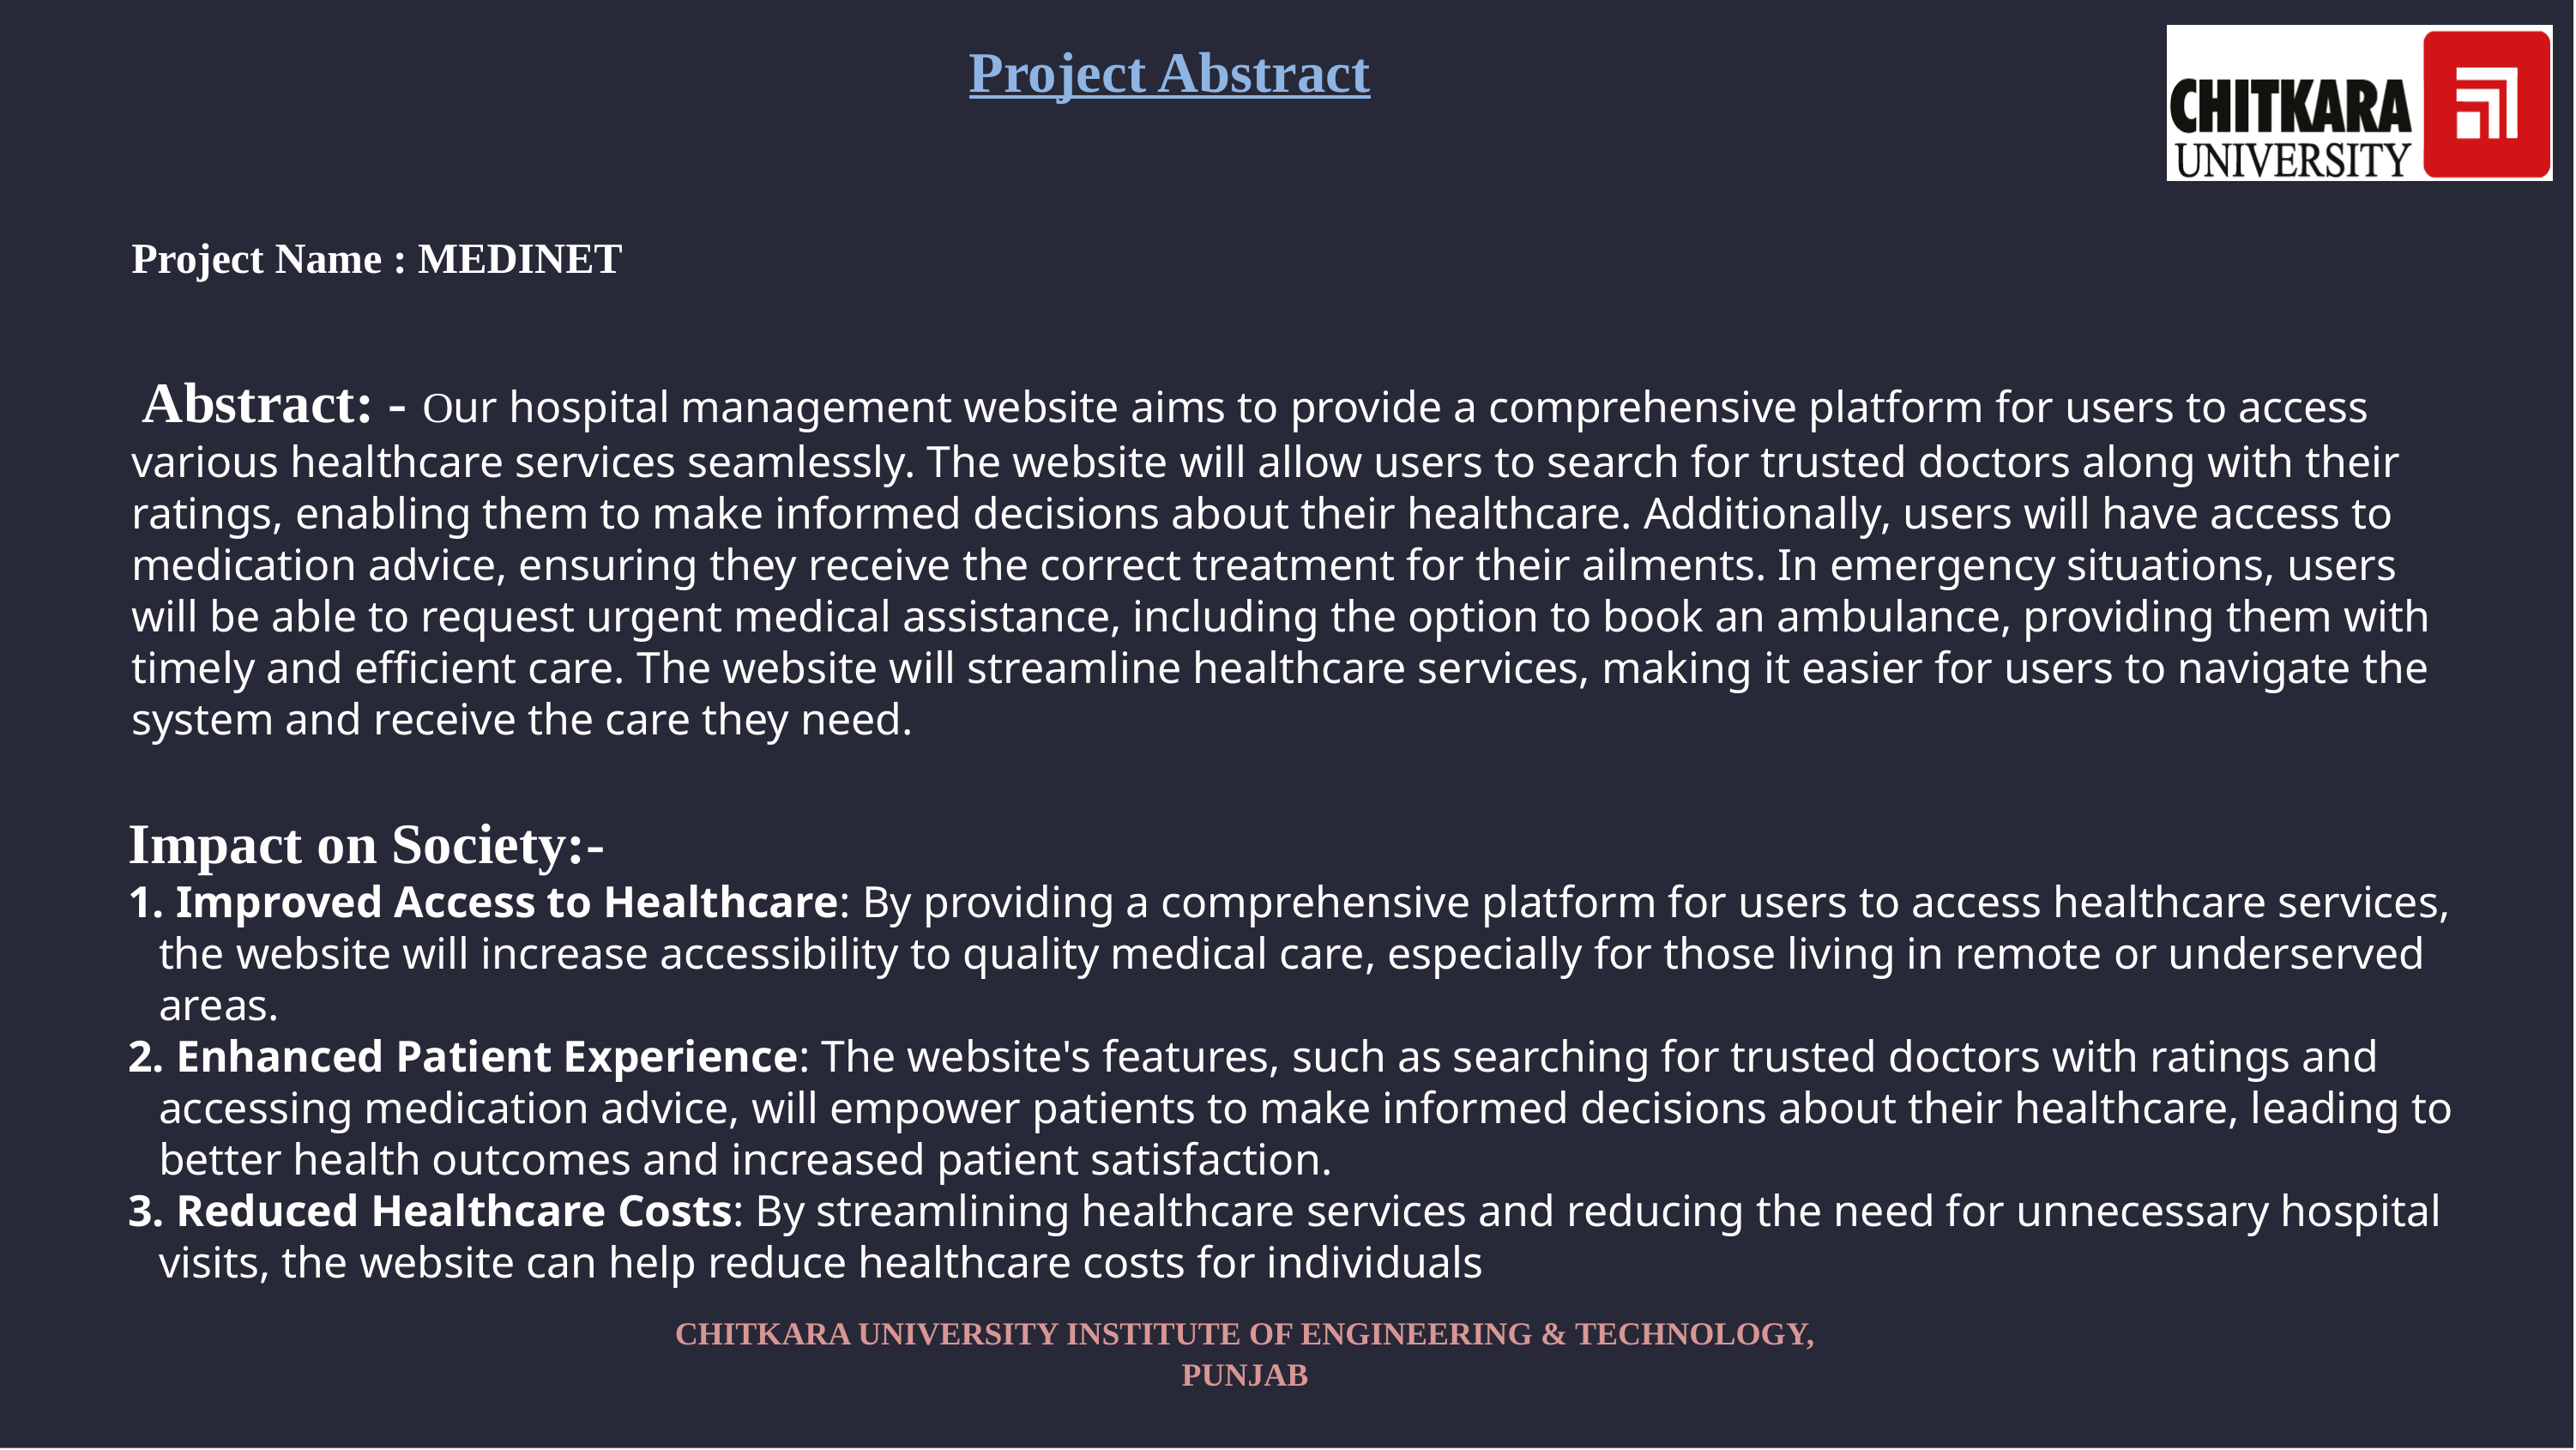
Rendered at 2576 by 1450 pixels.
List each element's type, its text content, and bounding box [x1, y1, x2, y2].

text_box Impact on Society:- Improved Access to Healthcare: By providing a comprehensive platform for users to access healthcare services, the website will increase accessibility to quality medical care, especially for those living in remote or underserved areas. Enhanced Patient Experience: The website's features, such as searching for trusted doctors with ratings and accessing medication advice, will empower patients to make informed decisions about their healthcare, leading to better health outcomes and increased patient satisfaction. Reduced Healthcare Costs: By streamlining healthcare services and reducing the need for unnecessary hospital visits, the website can help reduce healthcare costs for individuals [115, 800, 2486, 1293]
text_box Project Abstract [526, 23, 1814, 110]
text_box Project Name : MEDINET Abstract: - Our hospital management website aims to provide a comprehensive platform for users to access various healthcare services seamlessly. The website will allow users to search for trusted doctors along with their ratings, enabling them to make informed decisions about their healthcare. Additionally, users will have access to medication advice, ensuring they receive the correct treatment for their ailments. In emergency situations, users will be able to request urgent medical assistance, including the option to book an ambulance, providing them with timely and efficient care. The website will streamline healthcare services, making it easier for users to navigate the system and receive the care they need. [118, 221, 2489, 750]
text_box CHITKARA UNIVERSITY INSTITUTE OF ENGINEERING & TECHNOLOGY, PUNJAB [600, 1303, 1890, 1446]
picture [2166, 25, 2554, 181]
